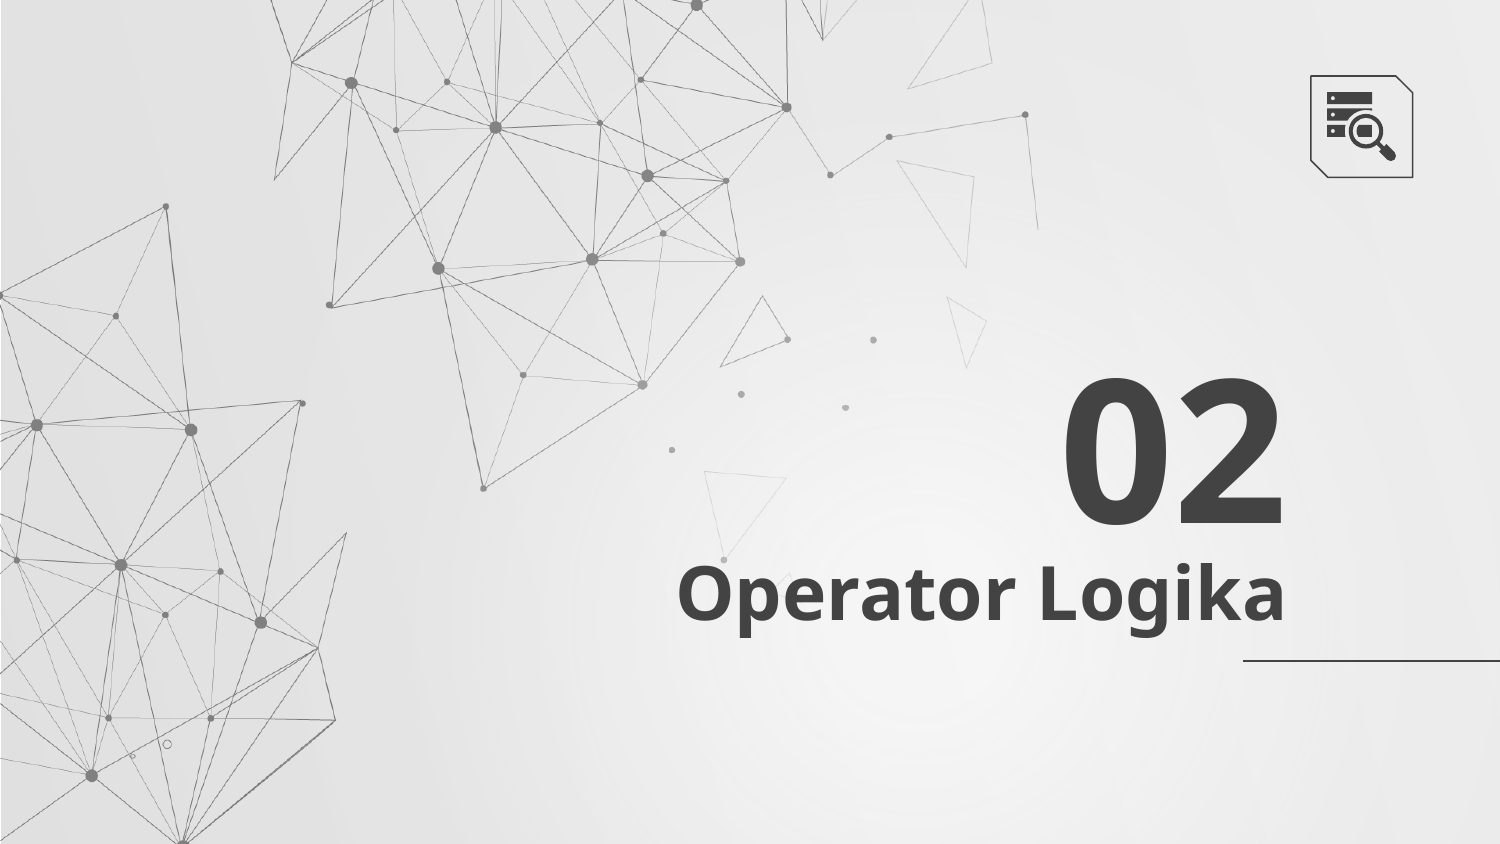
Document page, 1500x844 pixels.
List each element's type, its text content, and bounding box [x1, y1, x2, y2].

title 02 [814, 381, 1304, 505]
text_box [1310, 76, 1413, 178]
picture [0, 0, 1500, 844]
title Operator Logika [450, 432, 1304, 748]
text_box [1326, 91, 1397, 162]
